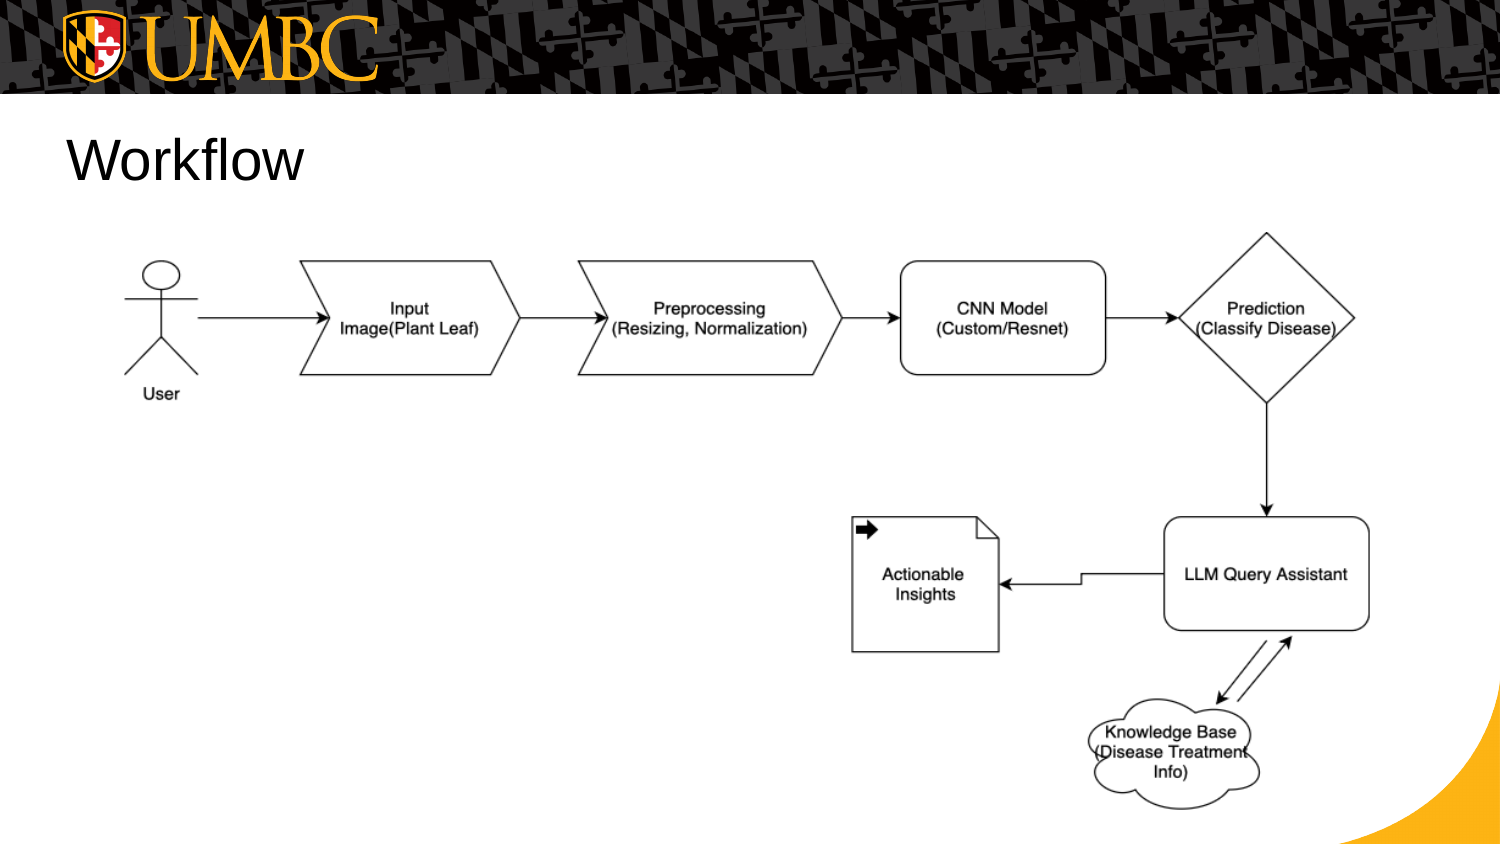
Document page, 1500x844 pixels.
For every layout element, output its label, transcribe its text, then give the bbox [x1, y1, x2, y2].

picture [124, 231, 1500, 844]
picture [0, 0, 1500, 94]
title Workflow [51, 106, 1449, 201]
